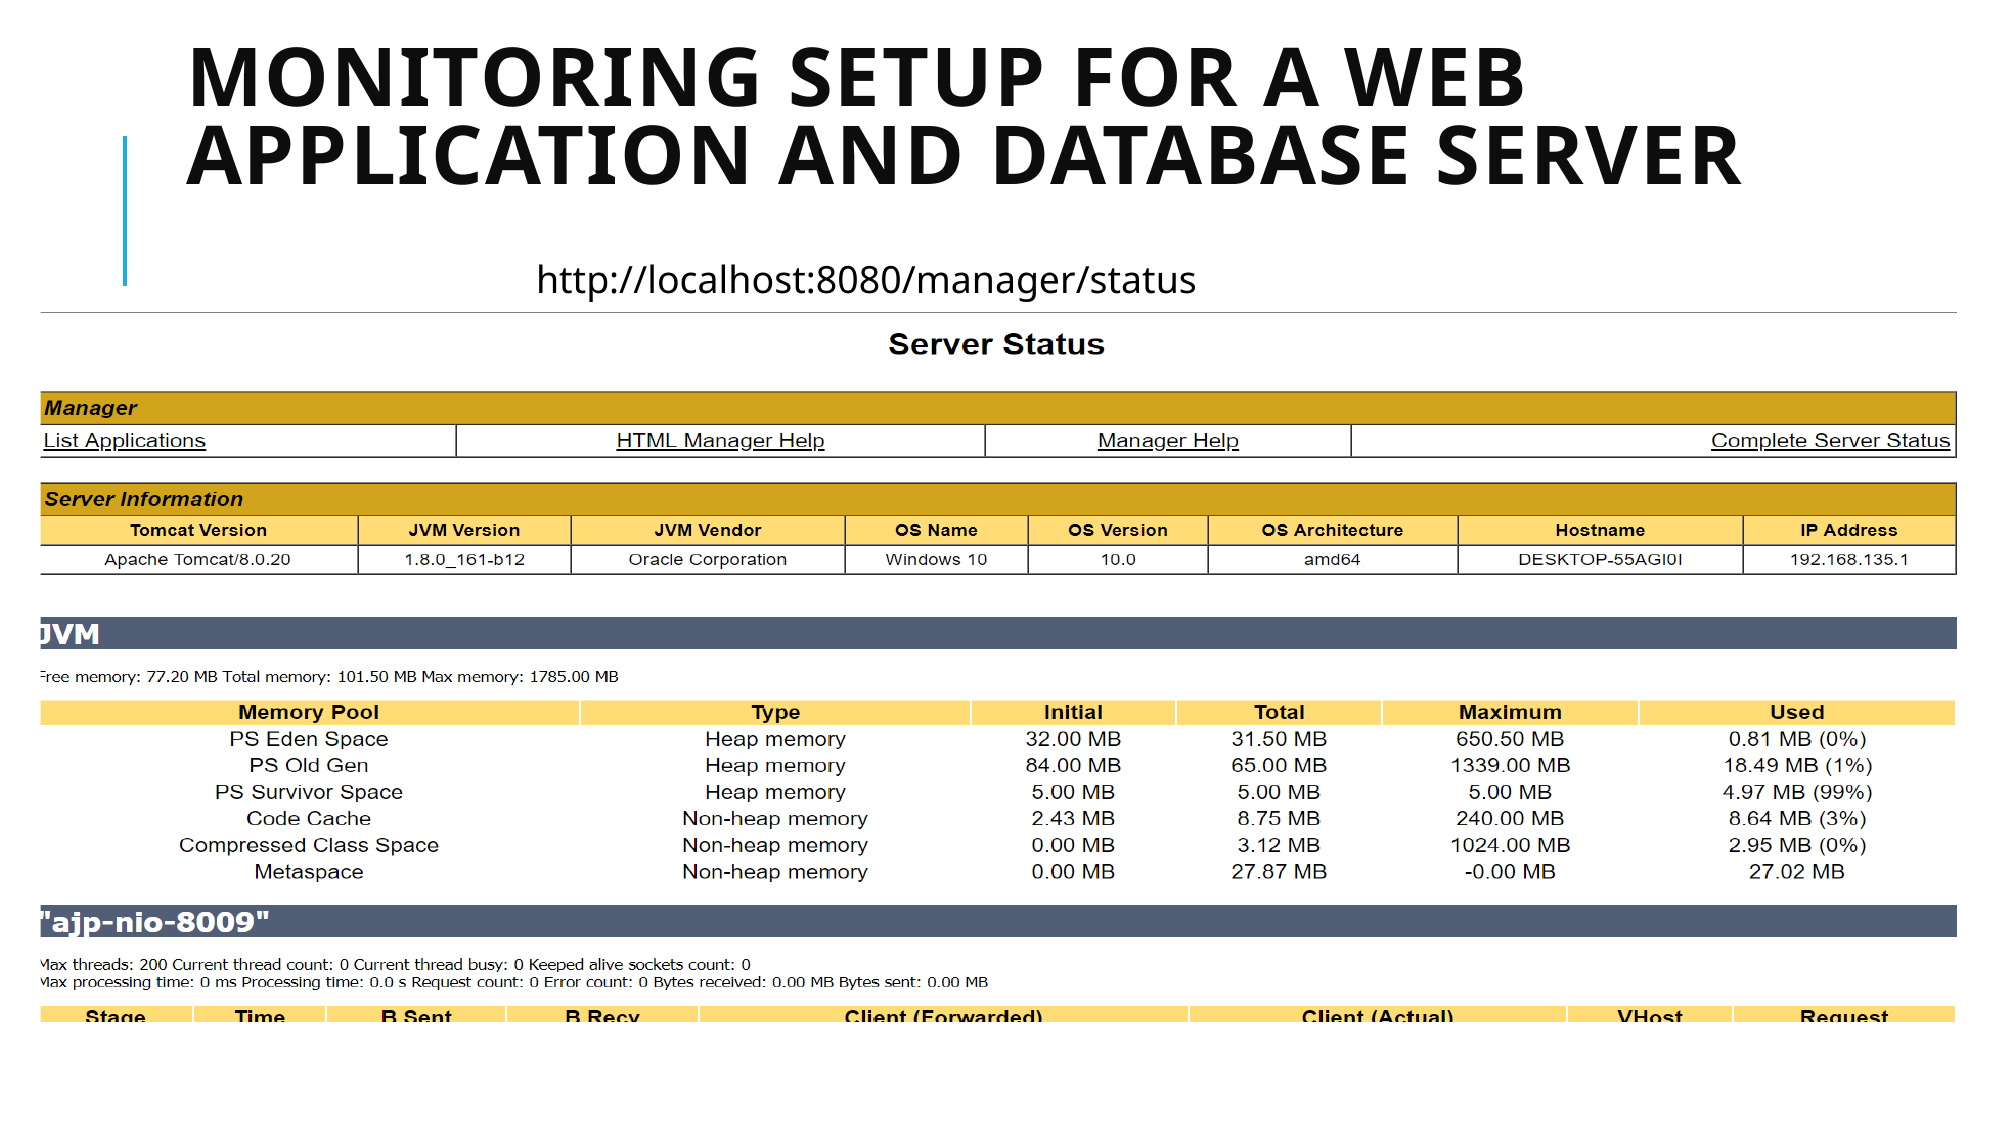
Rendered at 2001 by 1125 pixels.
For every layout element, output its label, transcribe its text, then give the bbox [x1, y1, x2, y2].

picture [40, 308, 1960, 1022]
text_box http://localhost:8080/manager/status [521, 248, 1212, 303]
title Monitoring setup for a web application and database server [171, 22, 1766, 222]
